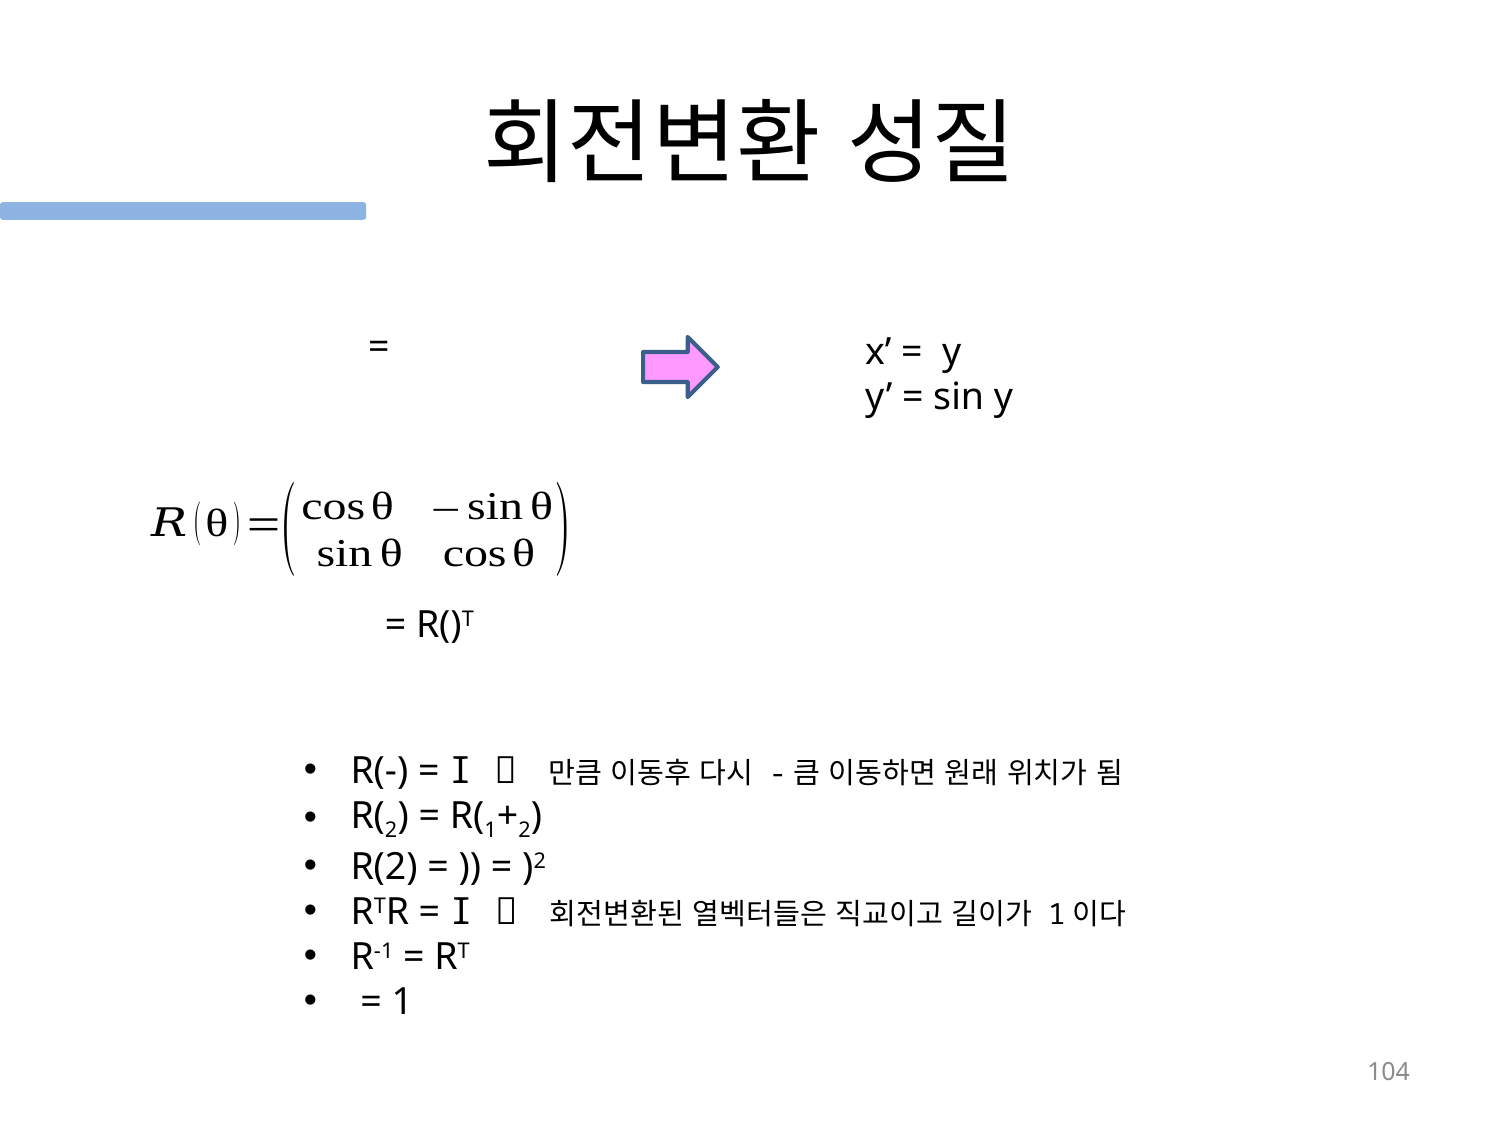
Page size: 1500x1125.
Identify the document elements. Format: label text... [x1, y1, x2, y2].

text_box [641, 335, 720, 400]
text_box [0, 200, 369, 222]
title 회전변환 성질 [75, 45, 1425, 233]
slide_number 104 [1074, 1042, 1425, 1103]
